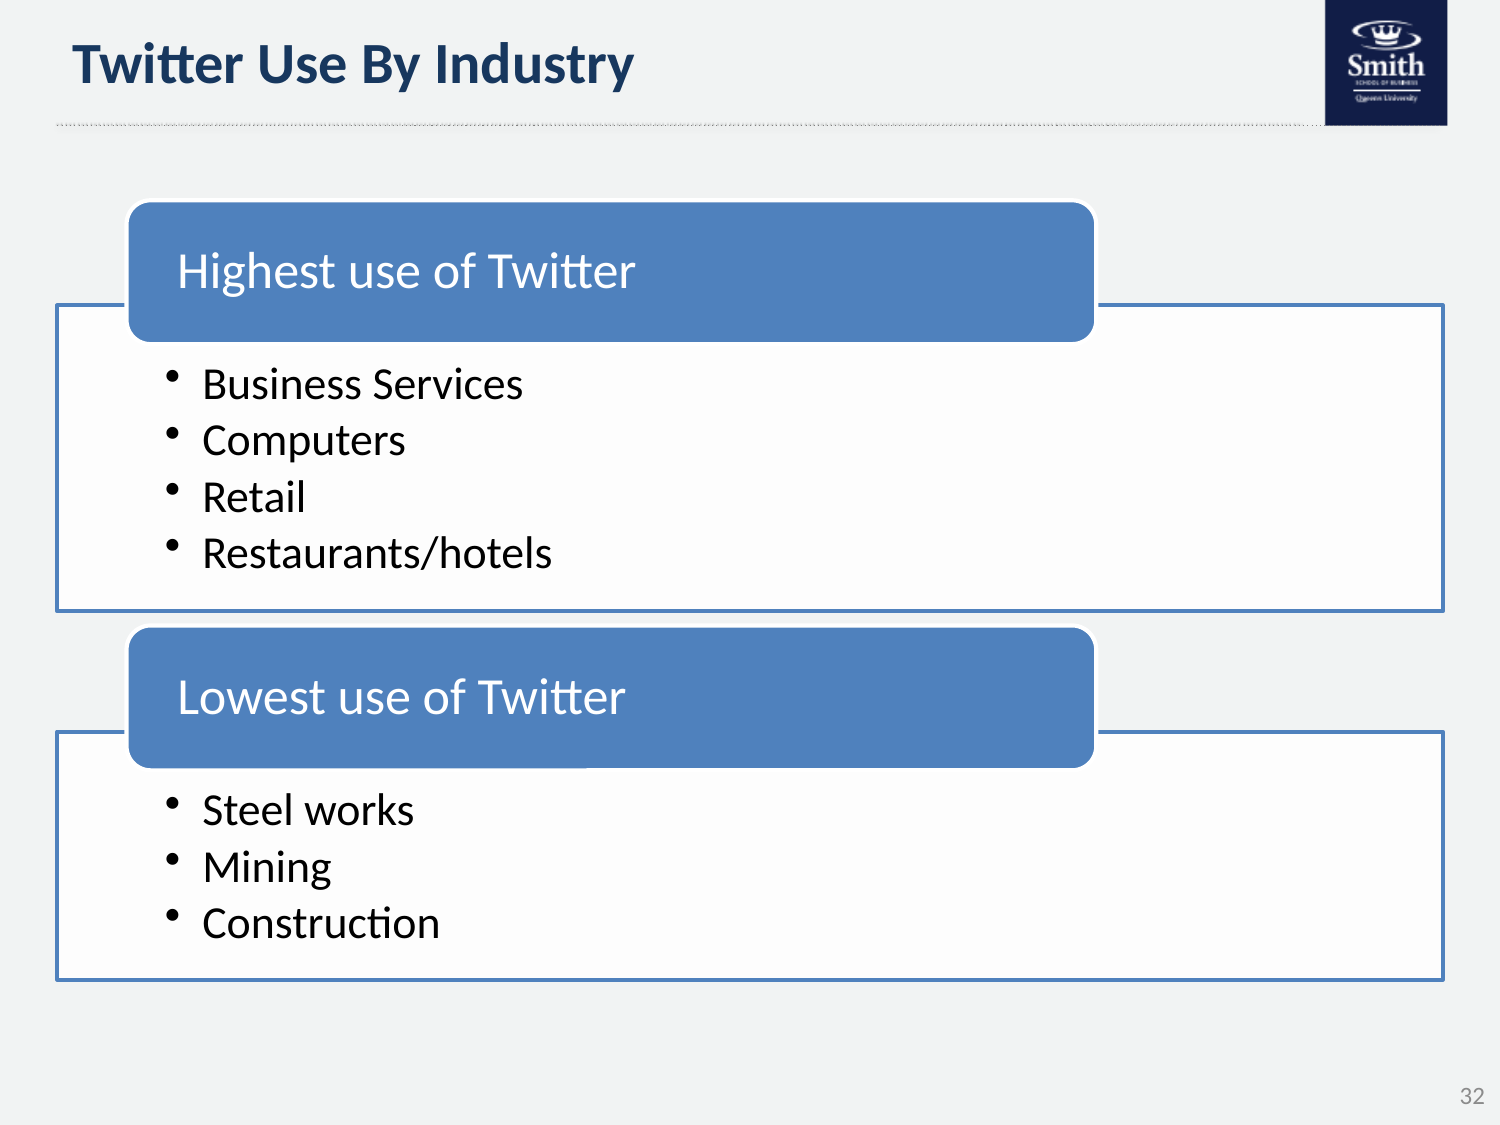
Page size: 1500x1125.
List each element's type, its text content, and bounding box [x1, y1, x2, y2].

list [56, 194, 1443, 986]
title Twitter Use By Industry [57, 7, 1288, 114]
